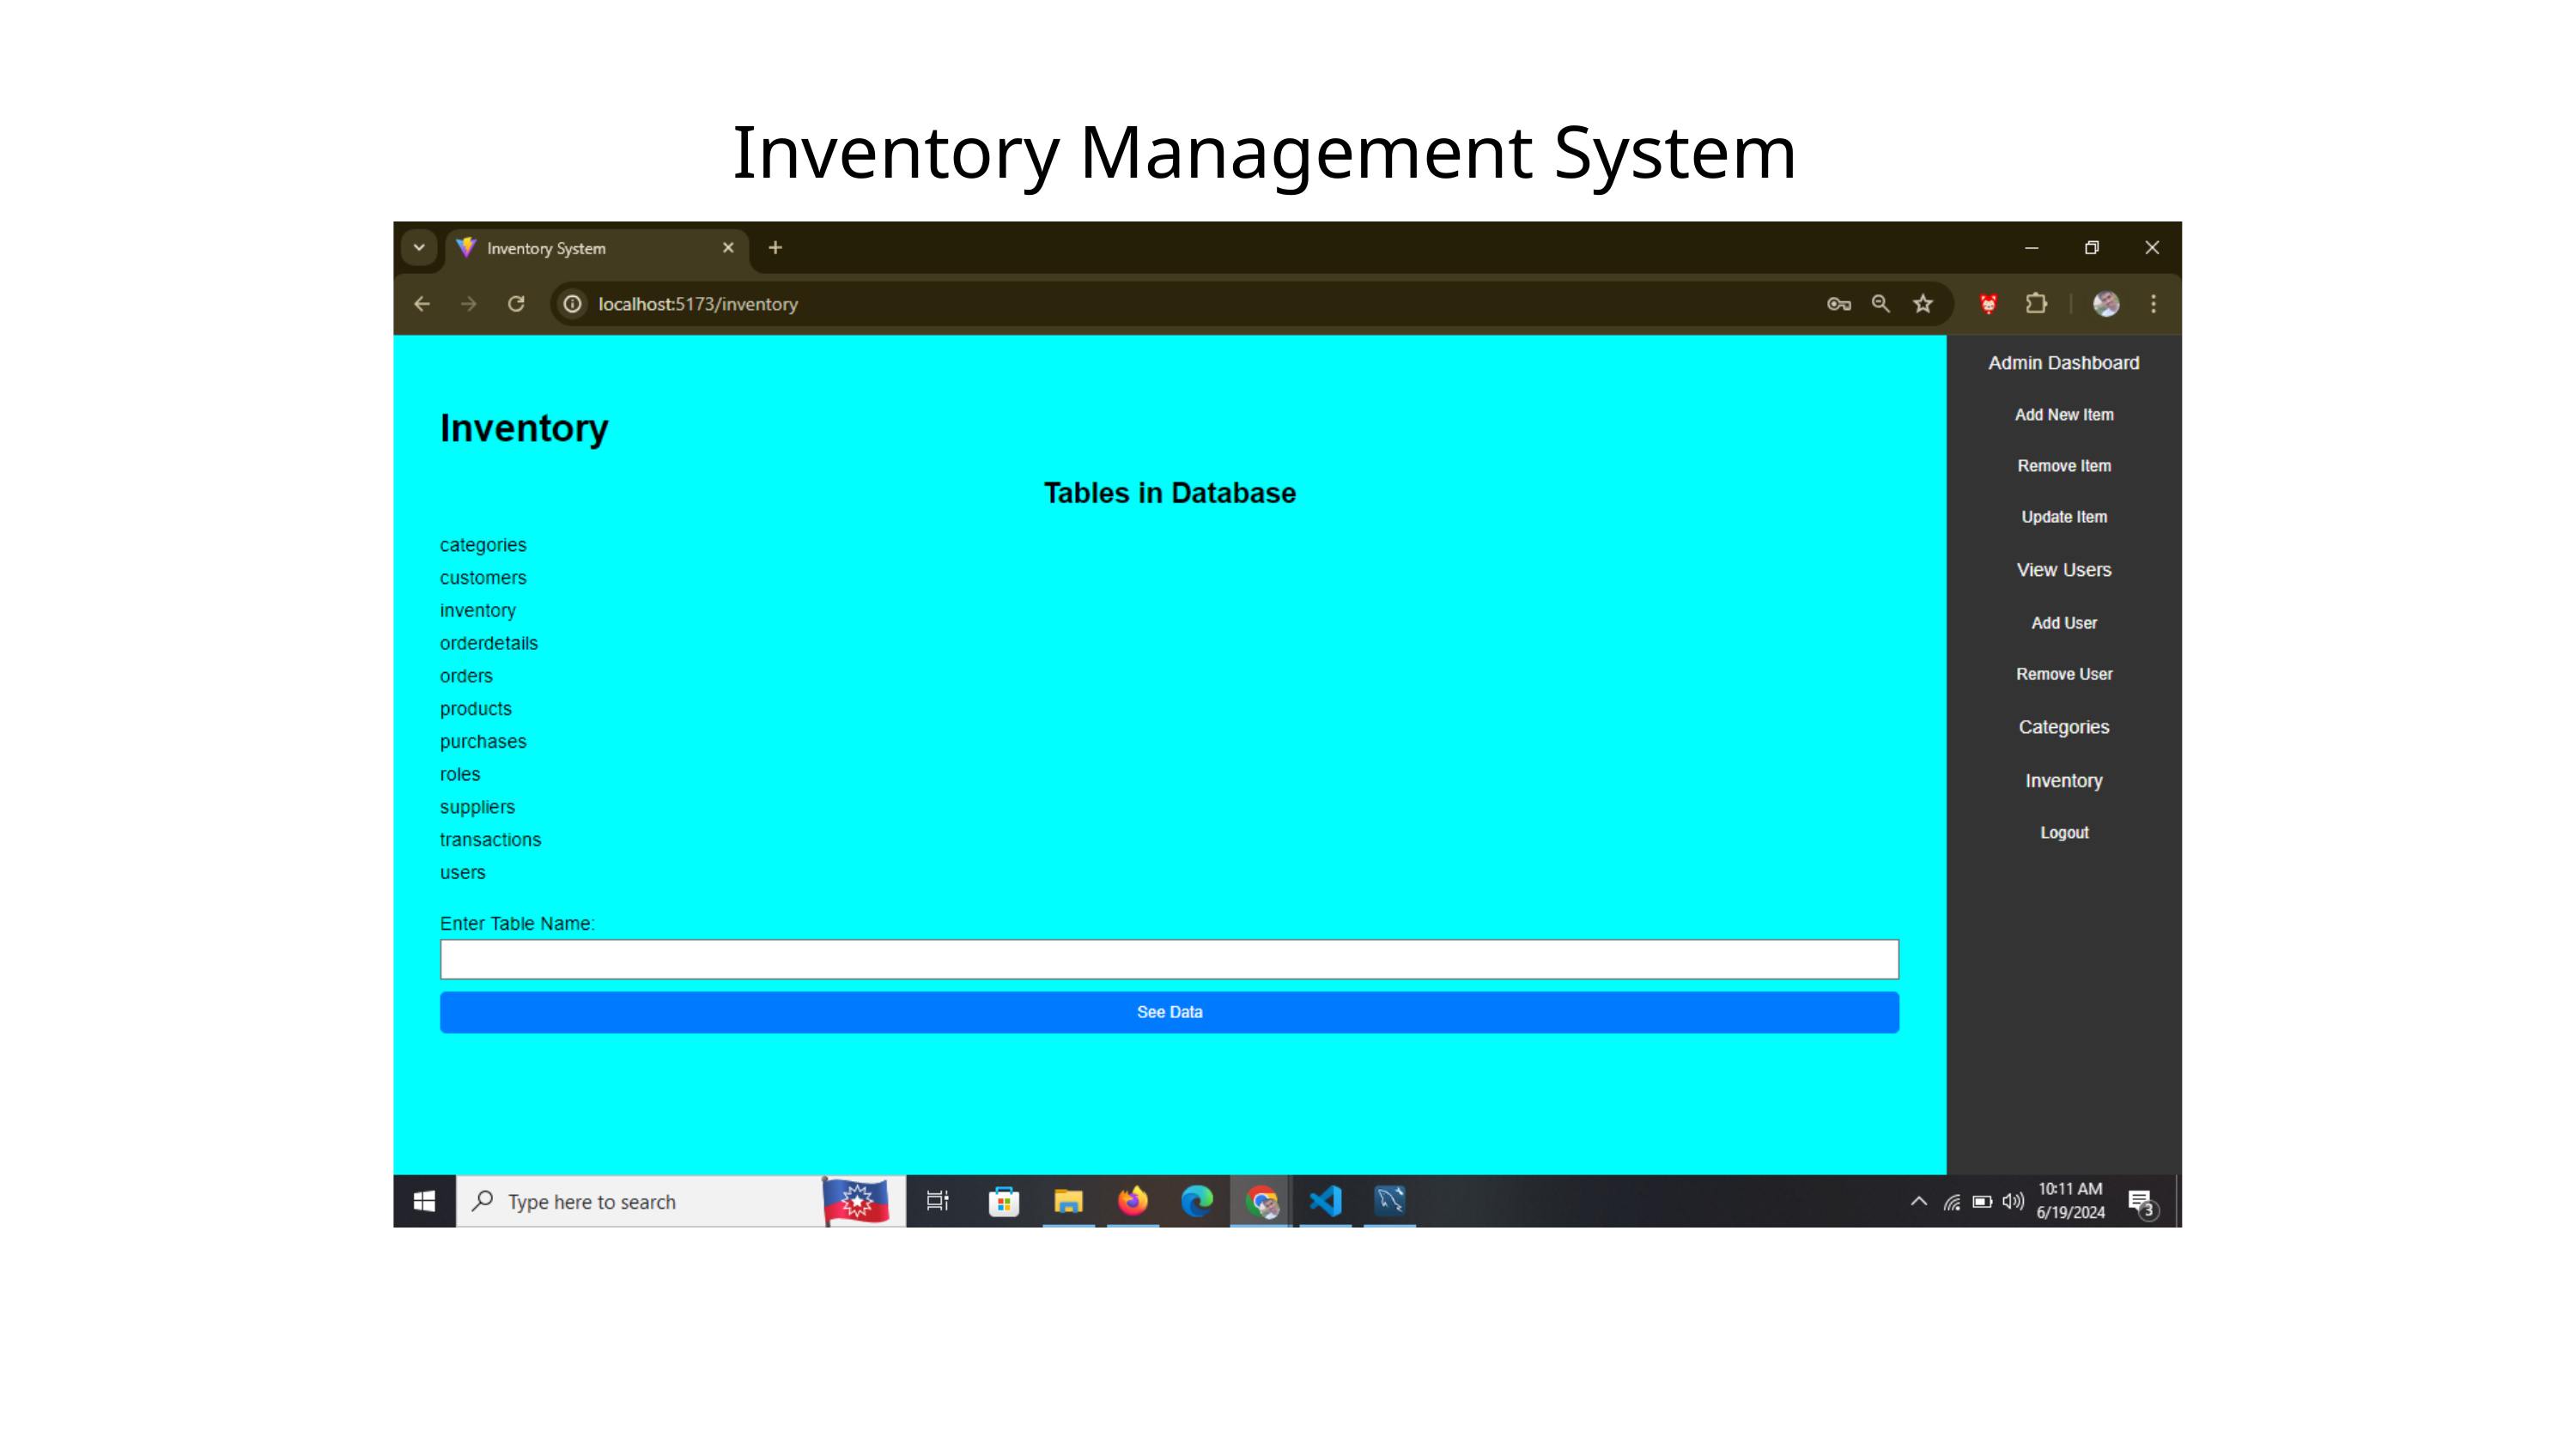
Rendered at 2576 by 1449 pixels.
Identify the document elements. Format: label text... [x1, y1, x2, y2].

text_box Inventory Management System [0, 91, 2534, 192]
text_box [393, 221, 2183, 1228]
